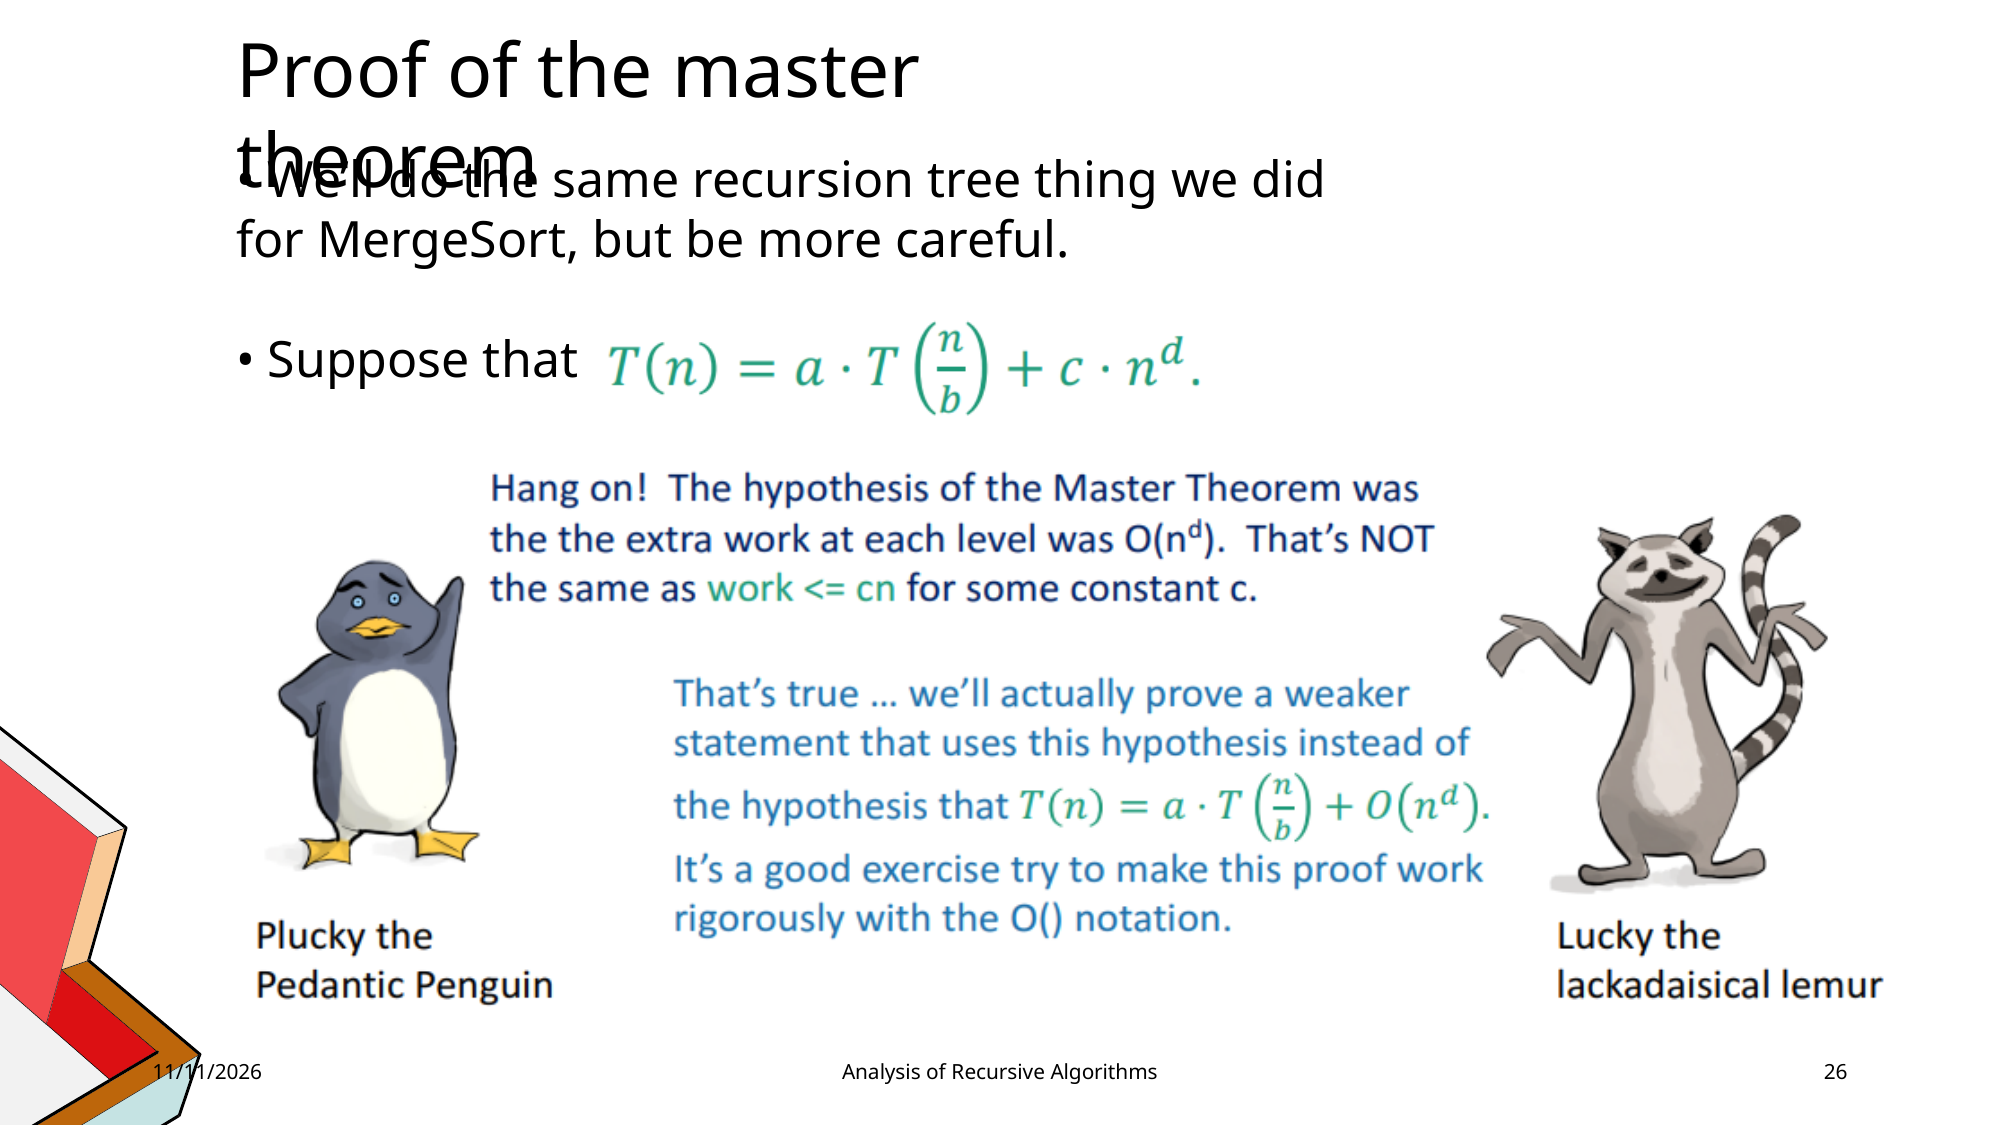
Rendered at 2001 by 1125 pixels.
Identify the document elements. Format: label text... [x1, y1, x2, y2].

text_box Proof of the master theorem [221, 15, 1224, 140]
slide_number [137, 1042, 588, 1103]
picture [597, 315, 1282, 422]
slide_number 26 [1412, 1042, 1863, 1103]
picture [220, 431, 1898, 1042]
footer Analysis of Recursive Algorithms [662, 1042, 1338, 1103]
text_box • We’ll do the same recursion tree thing we did for MergeSort, but be more careful. • Suppose that [220, 140, 1374, 396]
